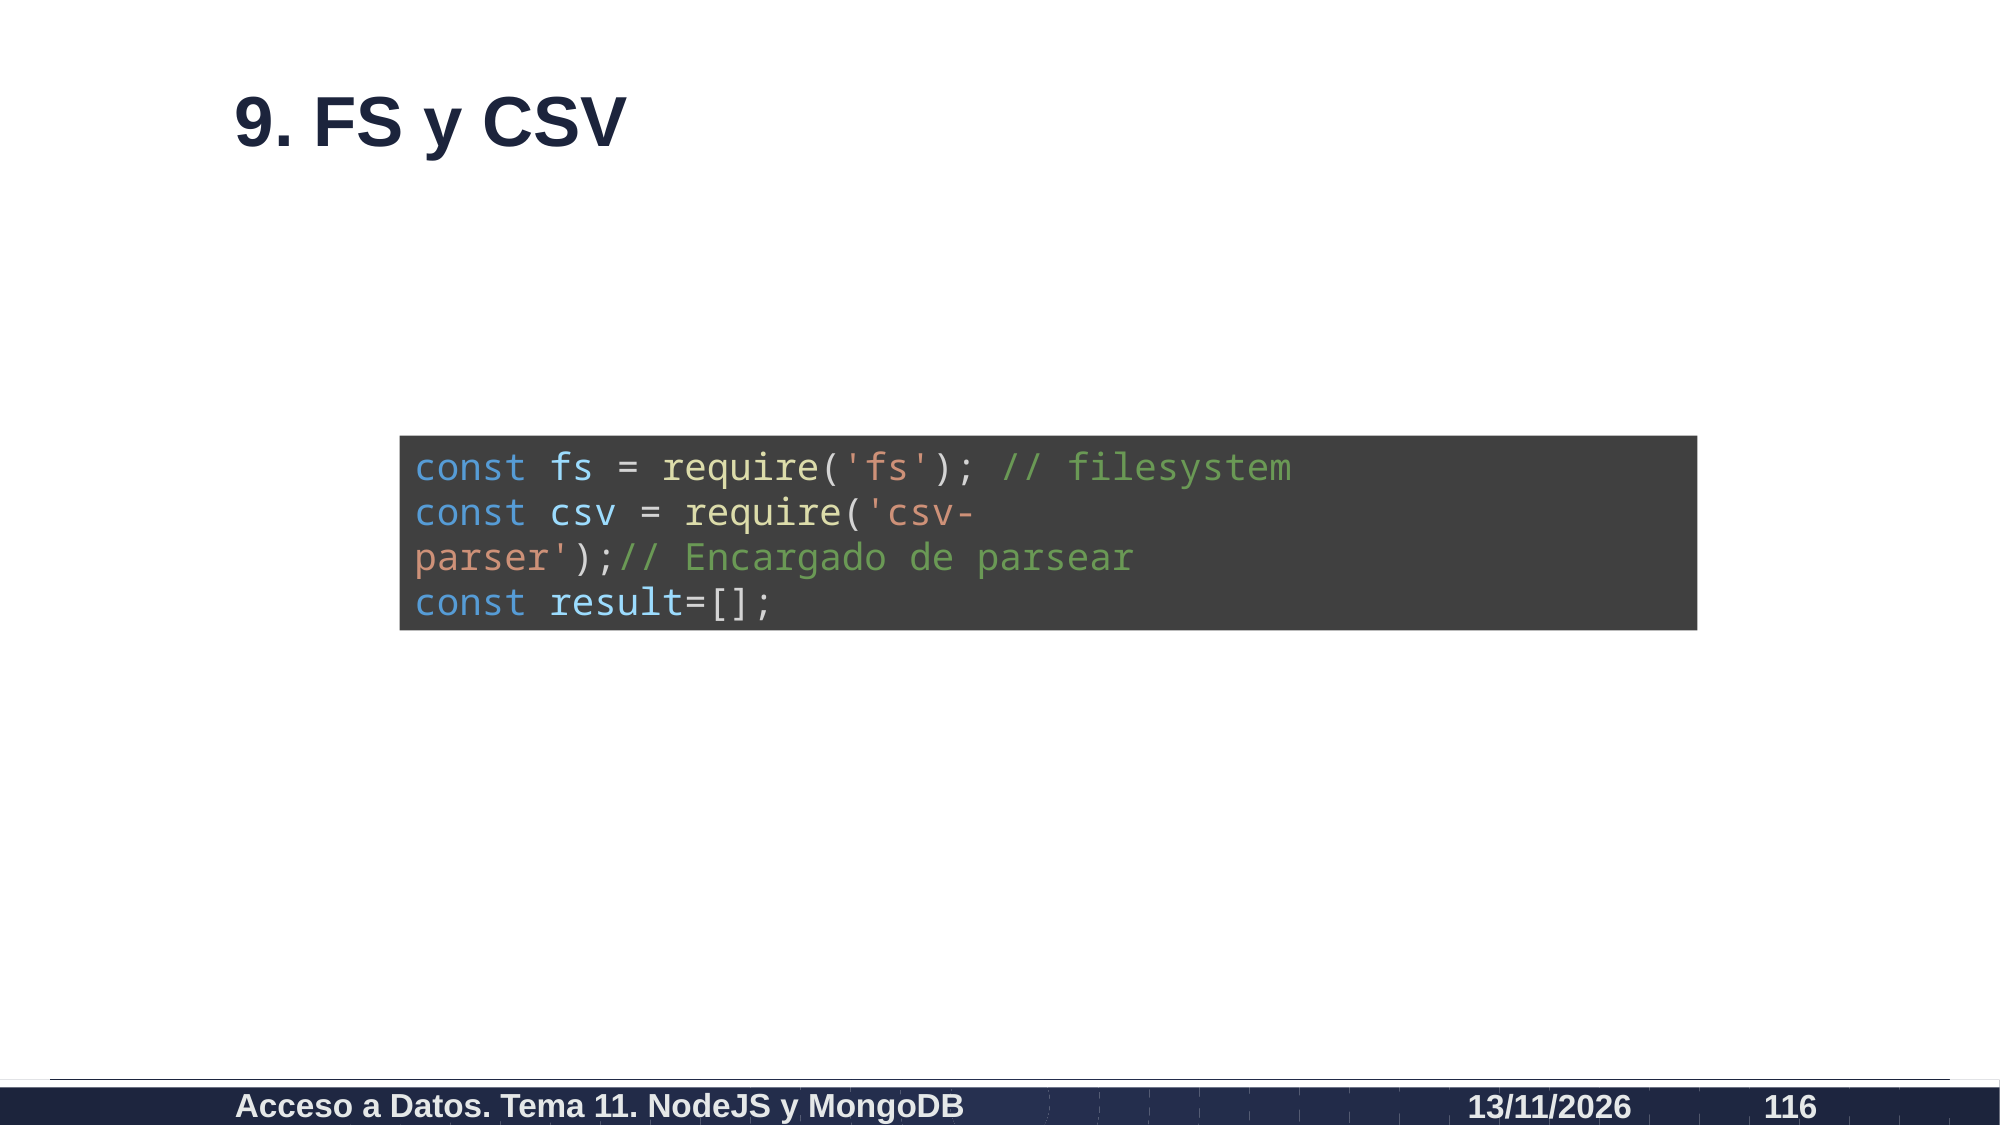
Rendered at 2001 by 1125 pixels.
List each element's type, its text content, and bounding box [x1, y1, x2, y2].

title 9. FS y CSV [219, 76, 1780, 170]
footer Acceso a Datos. Tema 11. NodeJS y MongoDB [219, 1085, 1395, 1124]
slide_number 116 [1674, 1085, 1833, 1125]
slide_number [1420, 1085, 1647, 1125]
text_box const fs = require('fs'); // filesystem const csv = require('csv-parser');// Encargado de parsear const result=[]; [399, 435, 1698, 631]
